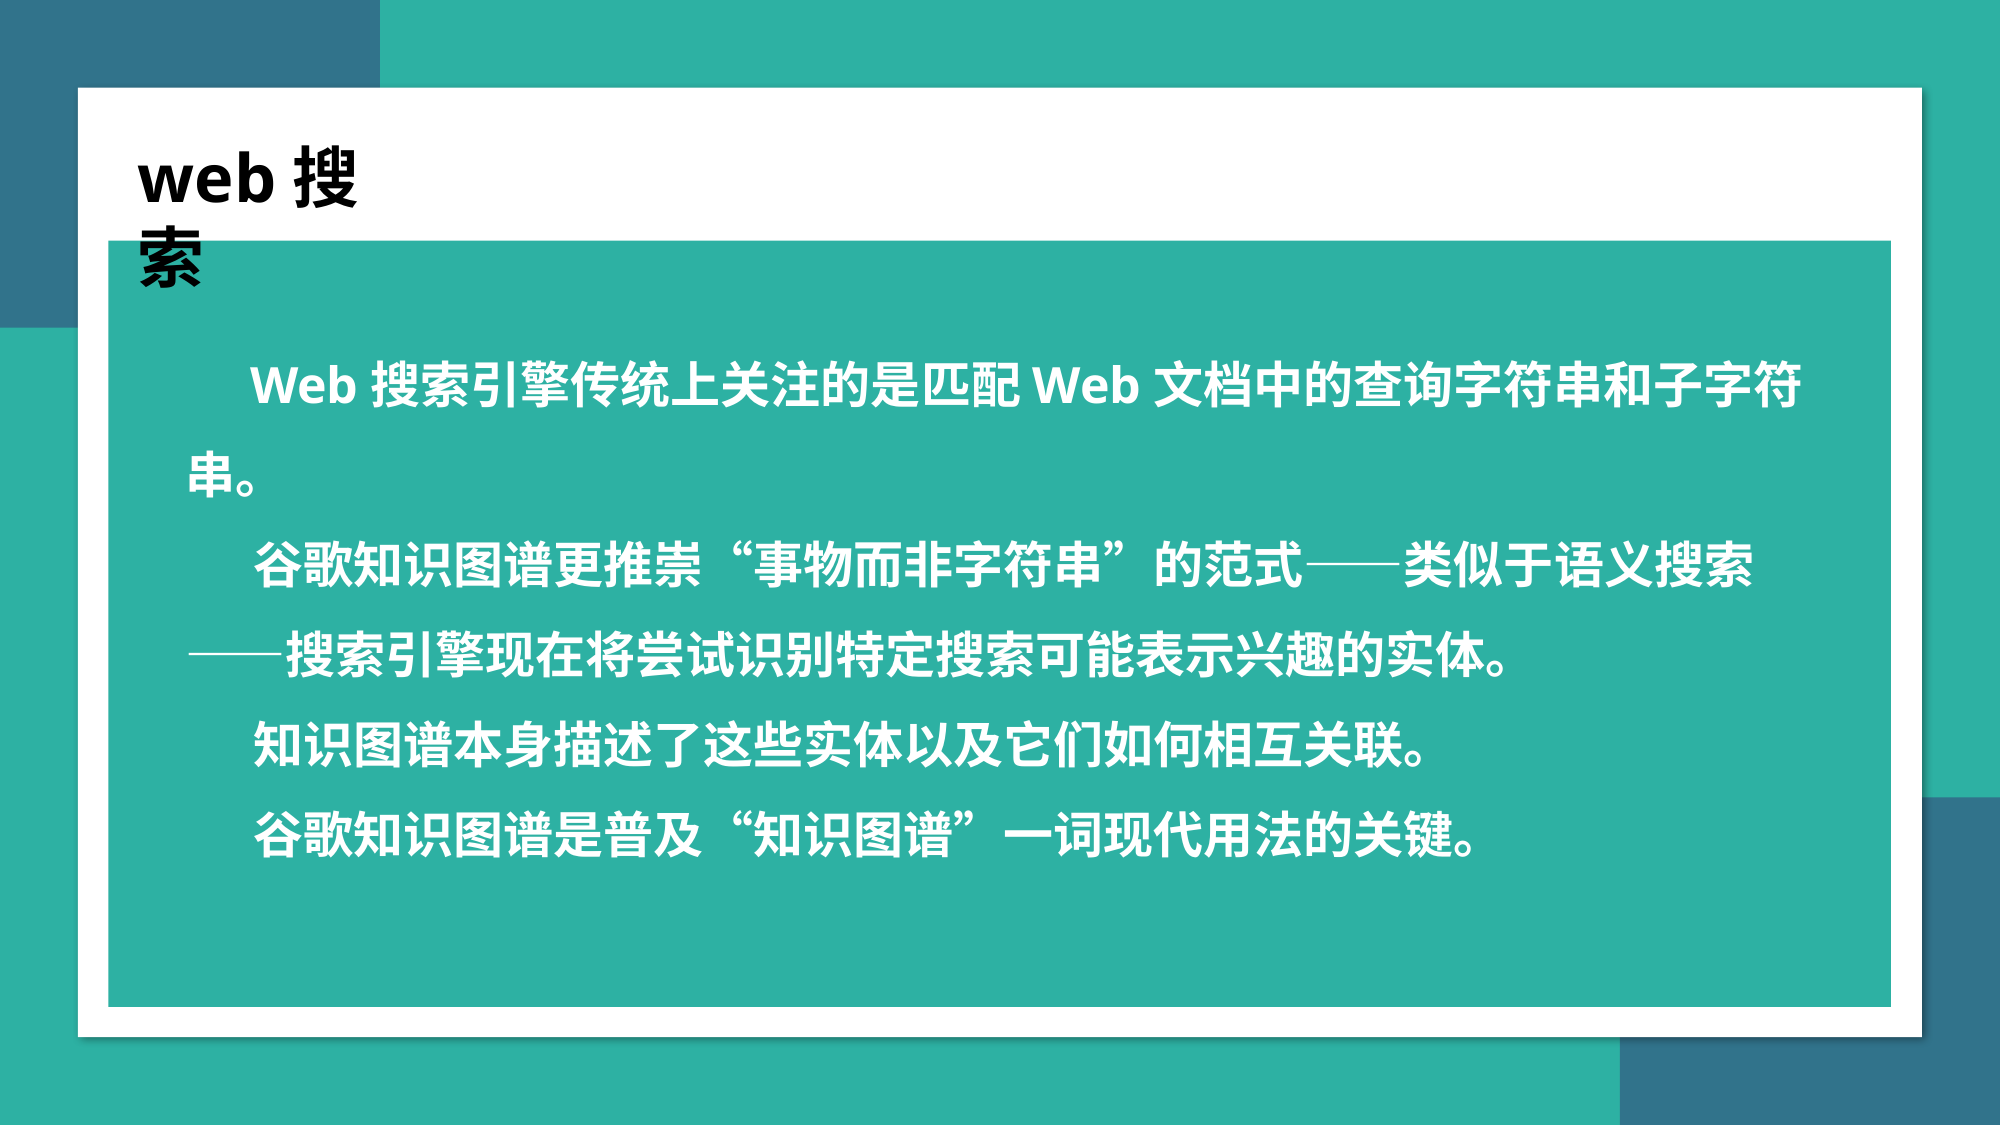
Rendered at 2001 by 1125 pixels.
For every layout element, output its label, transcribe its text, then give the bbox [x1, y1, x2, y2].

text_box web搜索 [123, 128, 441, 303]
text_box Web搜索引擎传统上关注的是匹配Web文档中的查询字符串和子字符串。 谷歌知识图谱更推崇“事物而非字符串”的范式——类似于语义搜索——搜索引擎现在将尝试识别特定搜索可能表示兴趣的实体。 知识图谱本身描述了这些实体以及它们如何相互关联。 谷歌知识图谱是普及“知识图谱”一词现代用法的关键。 [170, 316, 1837, 871]
text_box [107, 240, 1892, 1008]
